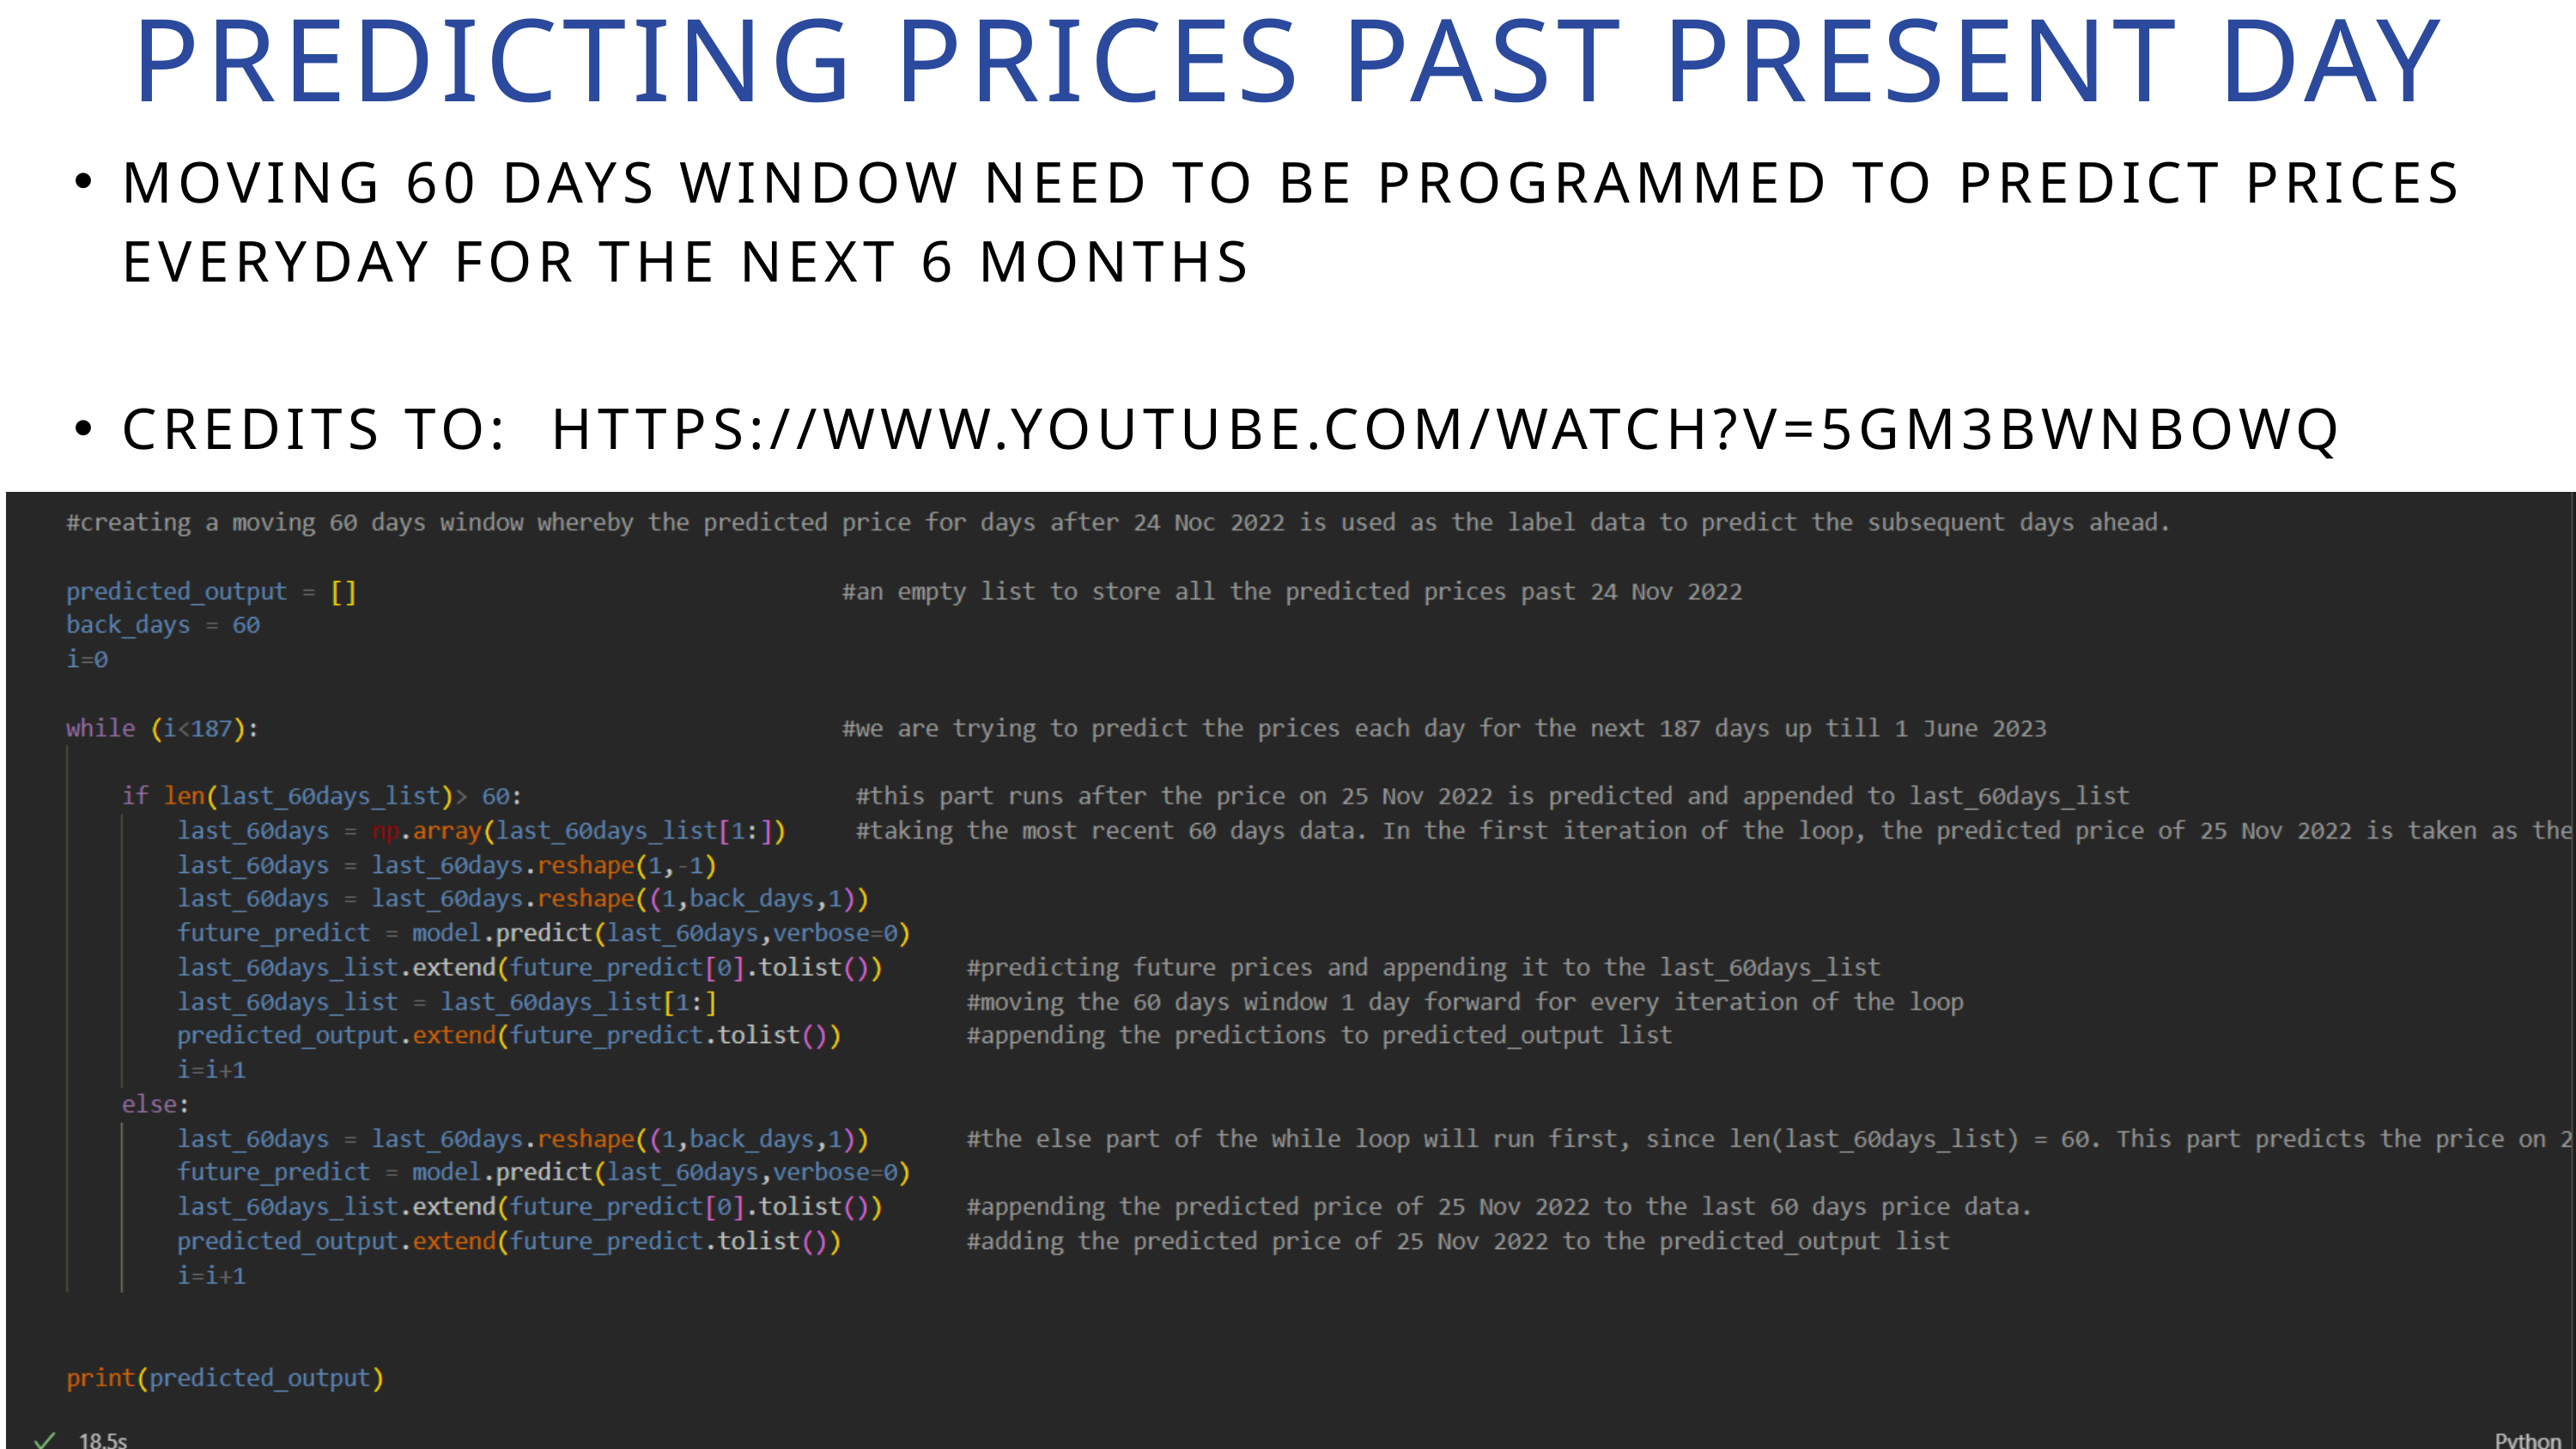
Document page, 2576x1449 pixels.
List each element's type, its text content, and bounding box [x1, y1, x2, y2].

picture [5, 492, 2576, 1449]
text_box MOVING 60 DAYS WINDOW NEED TO BE PROGRAMMED TO PREDICT PRICES EVERYDAY FOR THE NEXT 6 MONTHS CREDITS TO: HTTPS://WWW.YOUTUBE.COM/WATCH?V=5GM3BWNBOWQ [25, 135, 2551, 489]
text_box PREDICTING PRICES PAST PRESENT DAY [25, 3, 2551, 124]
